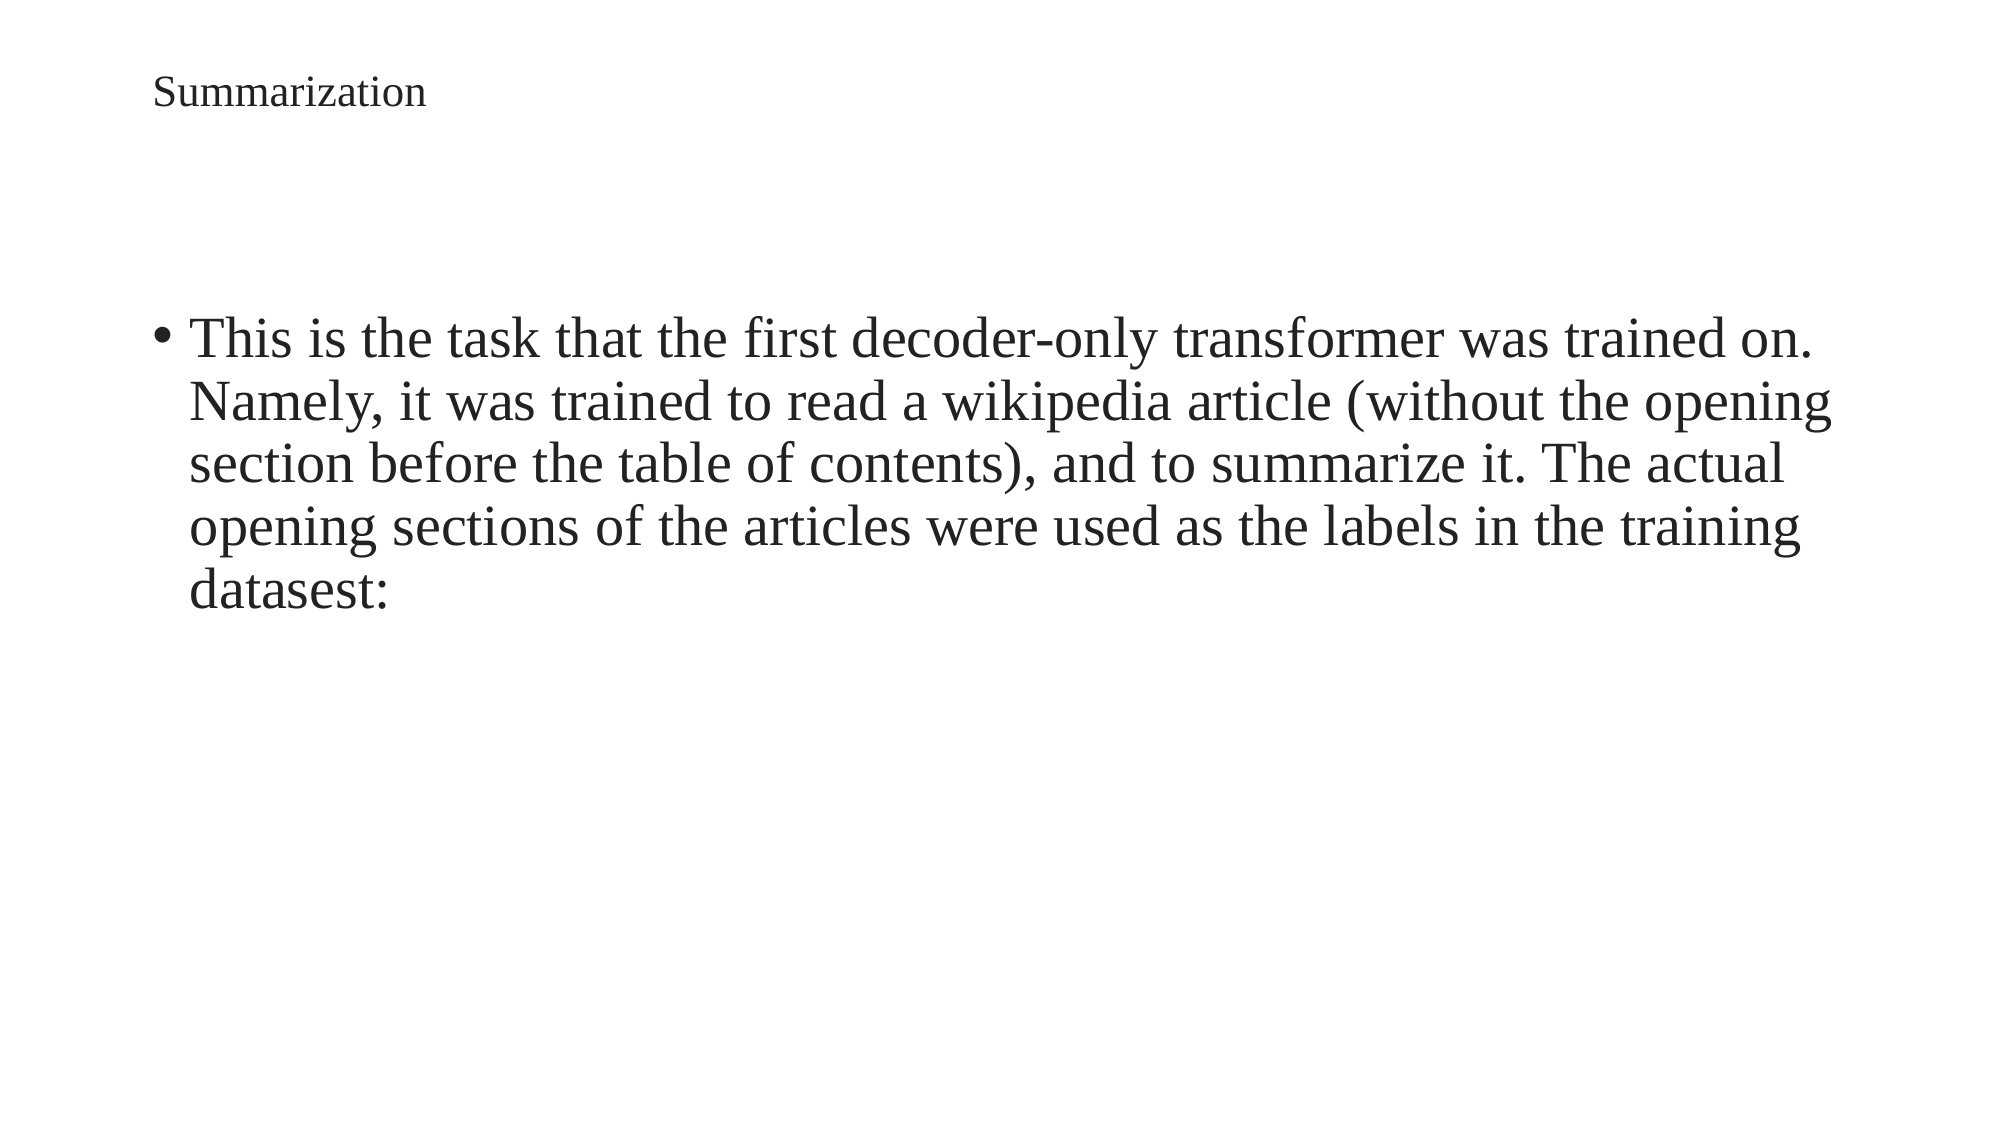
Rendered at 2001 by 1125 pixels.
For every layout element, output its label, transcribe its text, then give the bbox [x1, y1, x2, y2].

title Summarization [137, 59, 1863, 179]
list This is the task that the first decoder-only transformer was trained on. Namely, it was trained to read a wikipedia article (without the opening section before the table of contents), and to summarize it. The actual opening sections of the articles were used as the labels in the training datasest: [137, 299, 1863, 1014]
